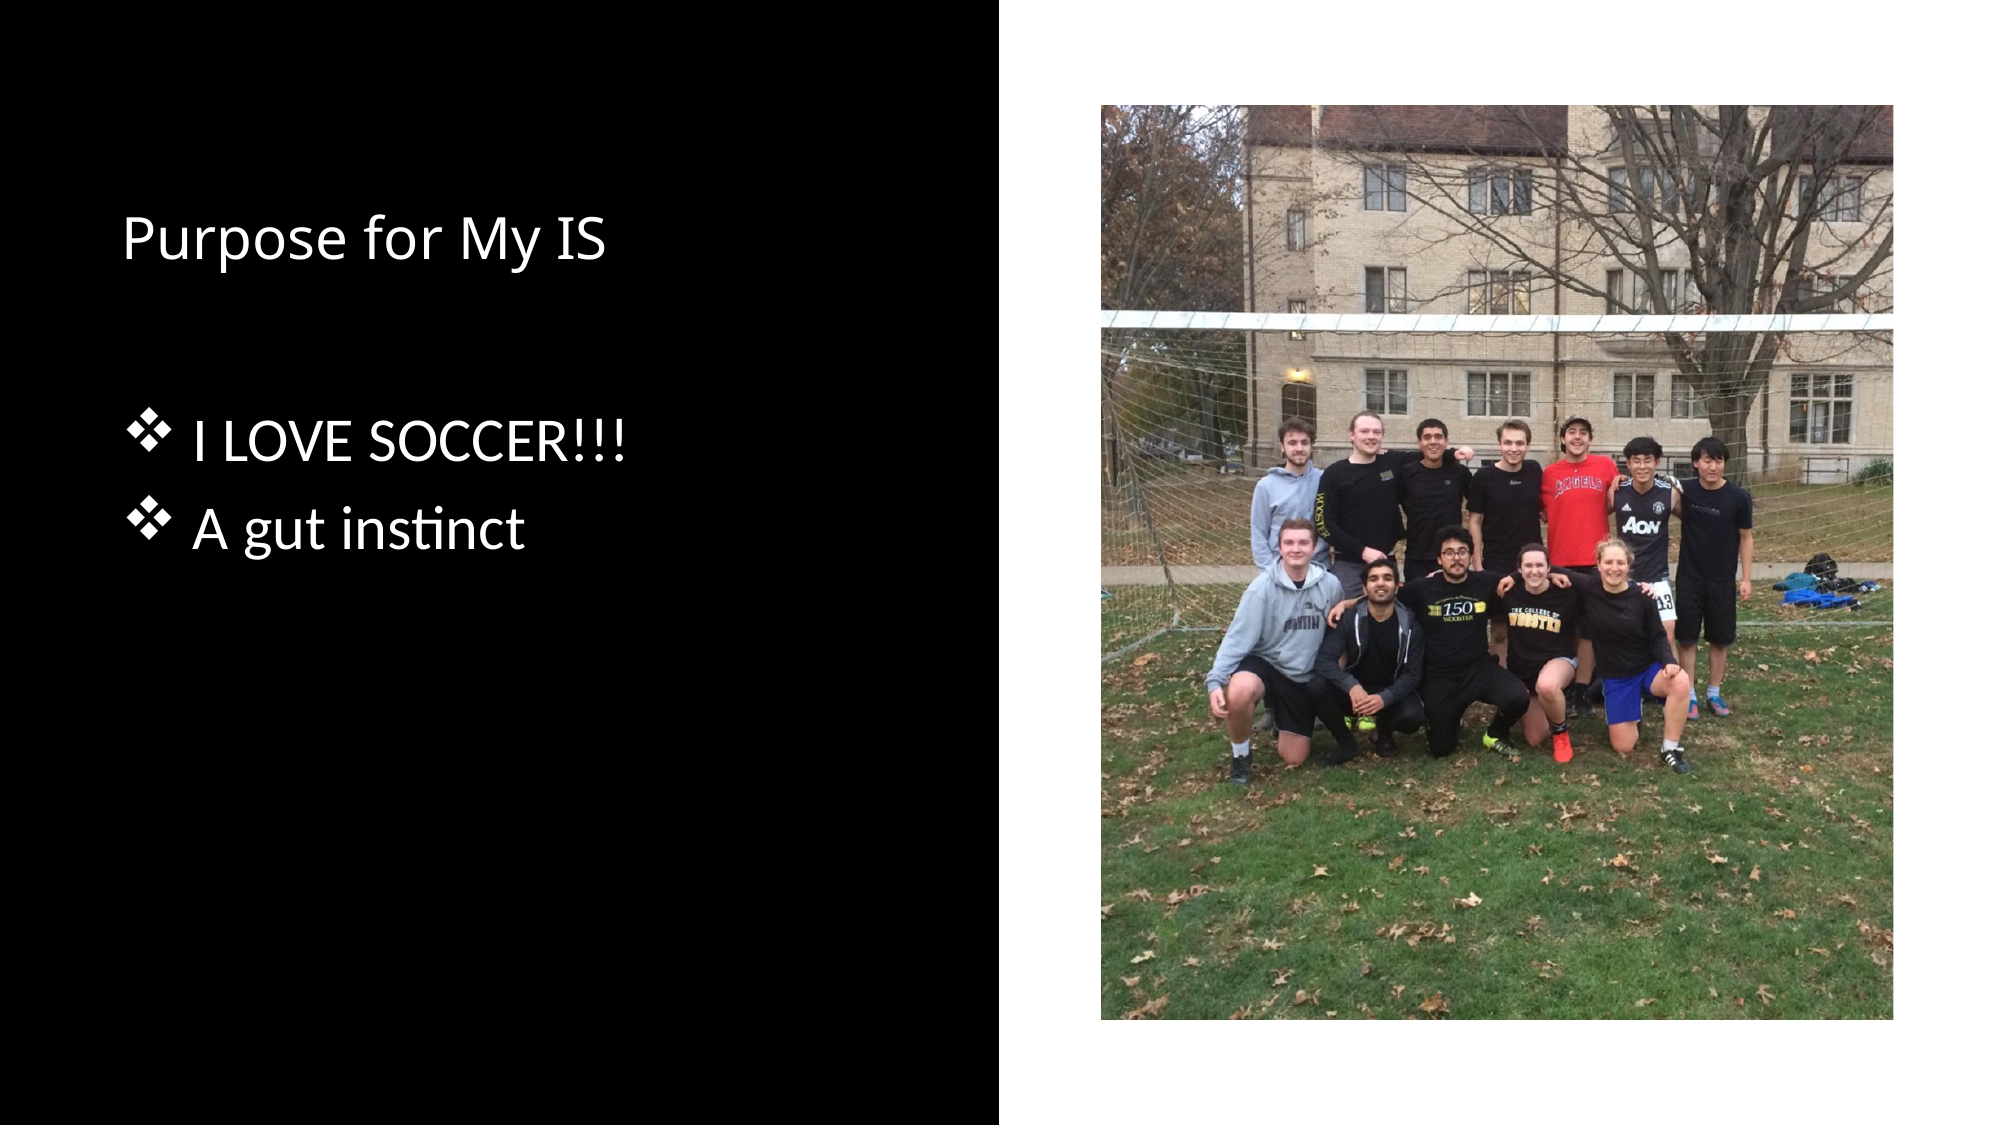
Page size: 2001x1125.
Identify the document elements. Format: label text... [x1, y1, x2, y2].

text_box [998, 0, 2000, 1125]
picture [1100, 104, 1894, 1020]
list I LOVE SOCCER!!! A gut instinct [106, 399, 947, 1021]
title Purpose for My IS [106, 103, 947, 379]
